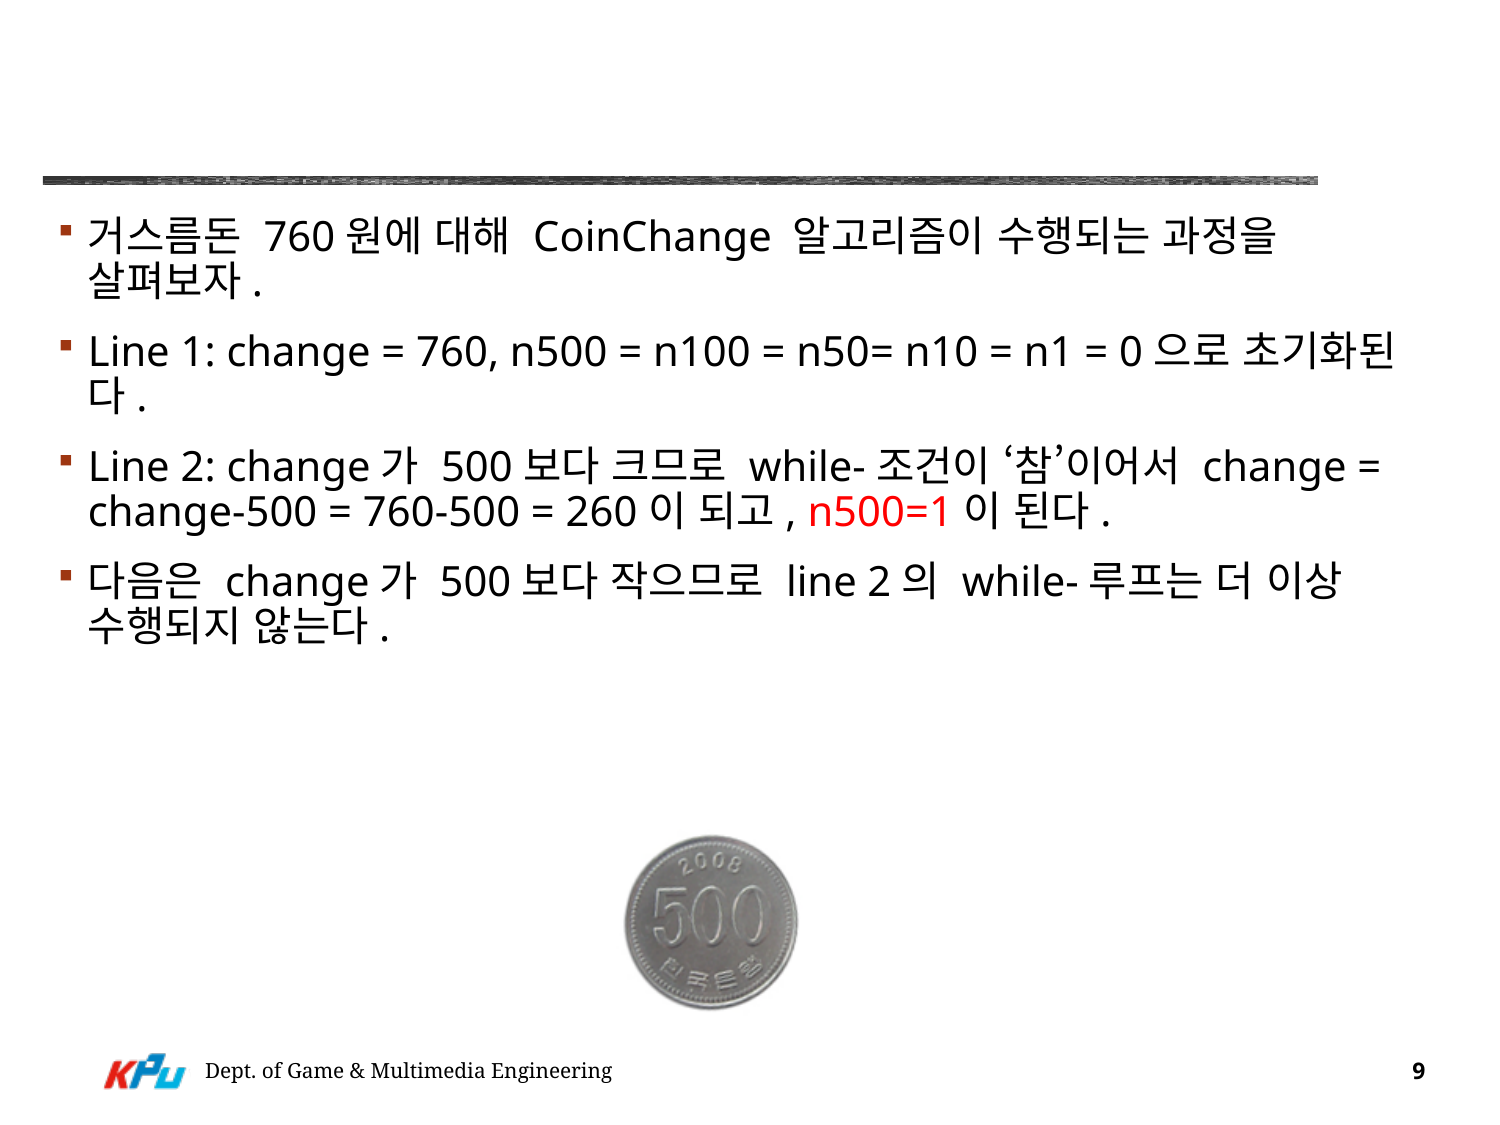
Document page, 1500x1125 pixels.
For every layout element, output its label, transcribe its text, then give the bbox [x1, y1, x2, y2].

picture [608, 813, 807, 1016]
slide_number 9 [1379, 1042, 1459, 1103]
picture [92, 1030, 191, 1120]
footer Dept. of Game & Multimedia Engineering [190, 1042, 879, 1103]
list 거스름돈 760원에 대해 CoinChange 알고리즘이 수행되는 과정을 살펴보자. Line 1: change = 760, n500 = n100 = n50= n10 = n1 = 0으로 초기화된다. Line 2: change가 500보다 크므로 while-조건이 ‘참’이어서 change = change-500 = 760-500 = 260이 되고, n500=1이 된다. 다음은 change가 500보다 작으므로 line 2의 while-루프는 더 이상 수행되지 않는다. [42, 207, 1458, 1013]
